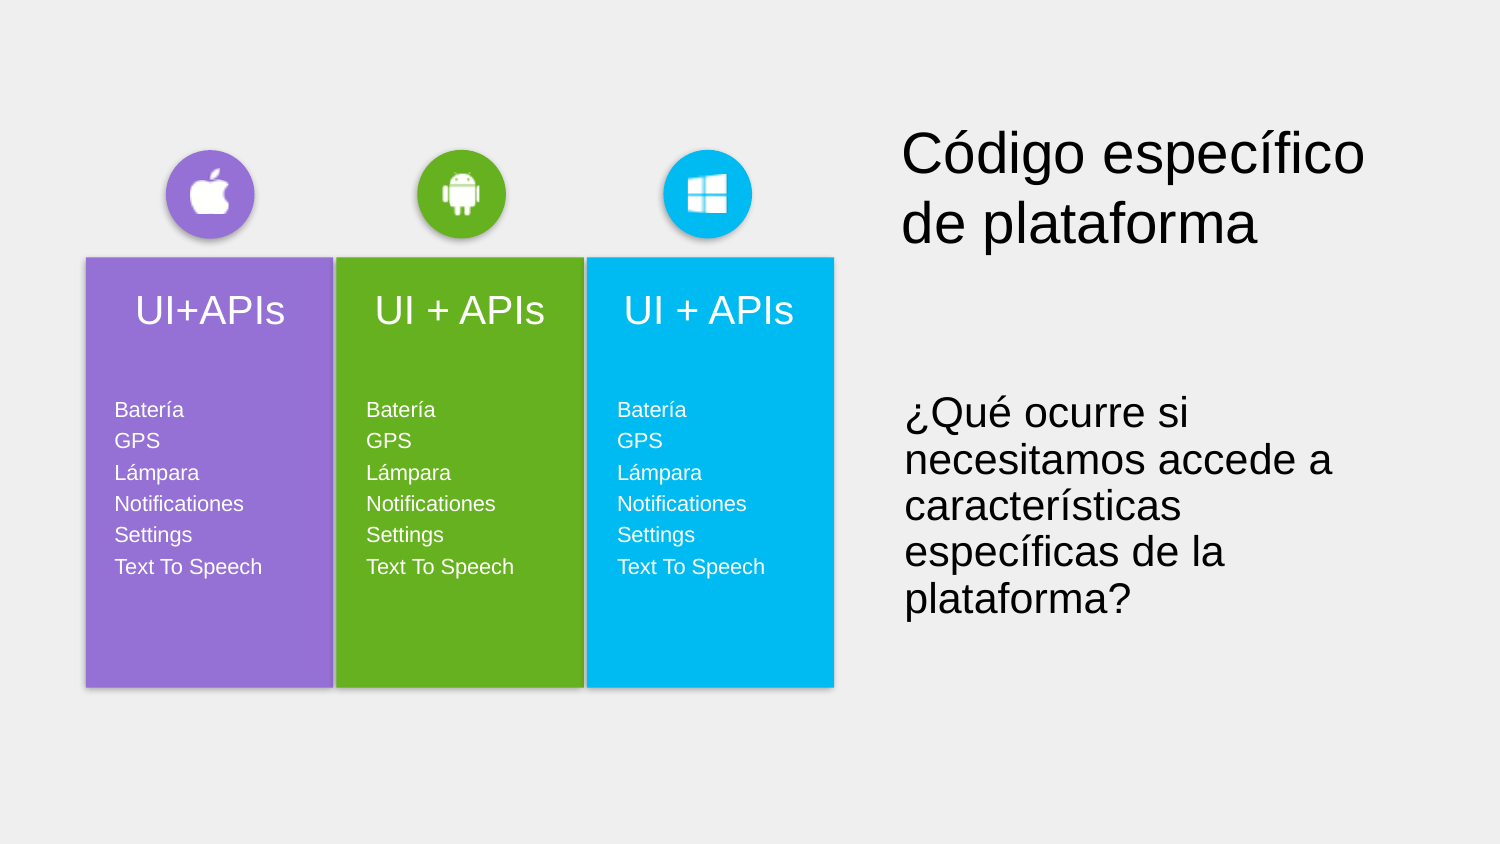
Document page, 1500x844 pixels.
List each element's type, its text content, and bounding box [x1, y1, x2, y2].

text_box ¿Qué ocurre si necesitamos accede a características específicas de la plataforma? [886, 379, 1376, 656]
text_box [85, 149, 835, 688]
title Código específico de plataforma [886, 100, 1428, 352]
